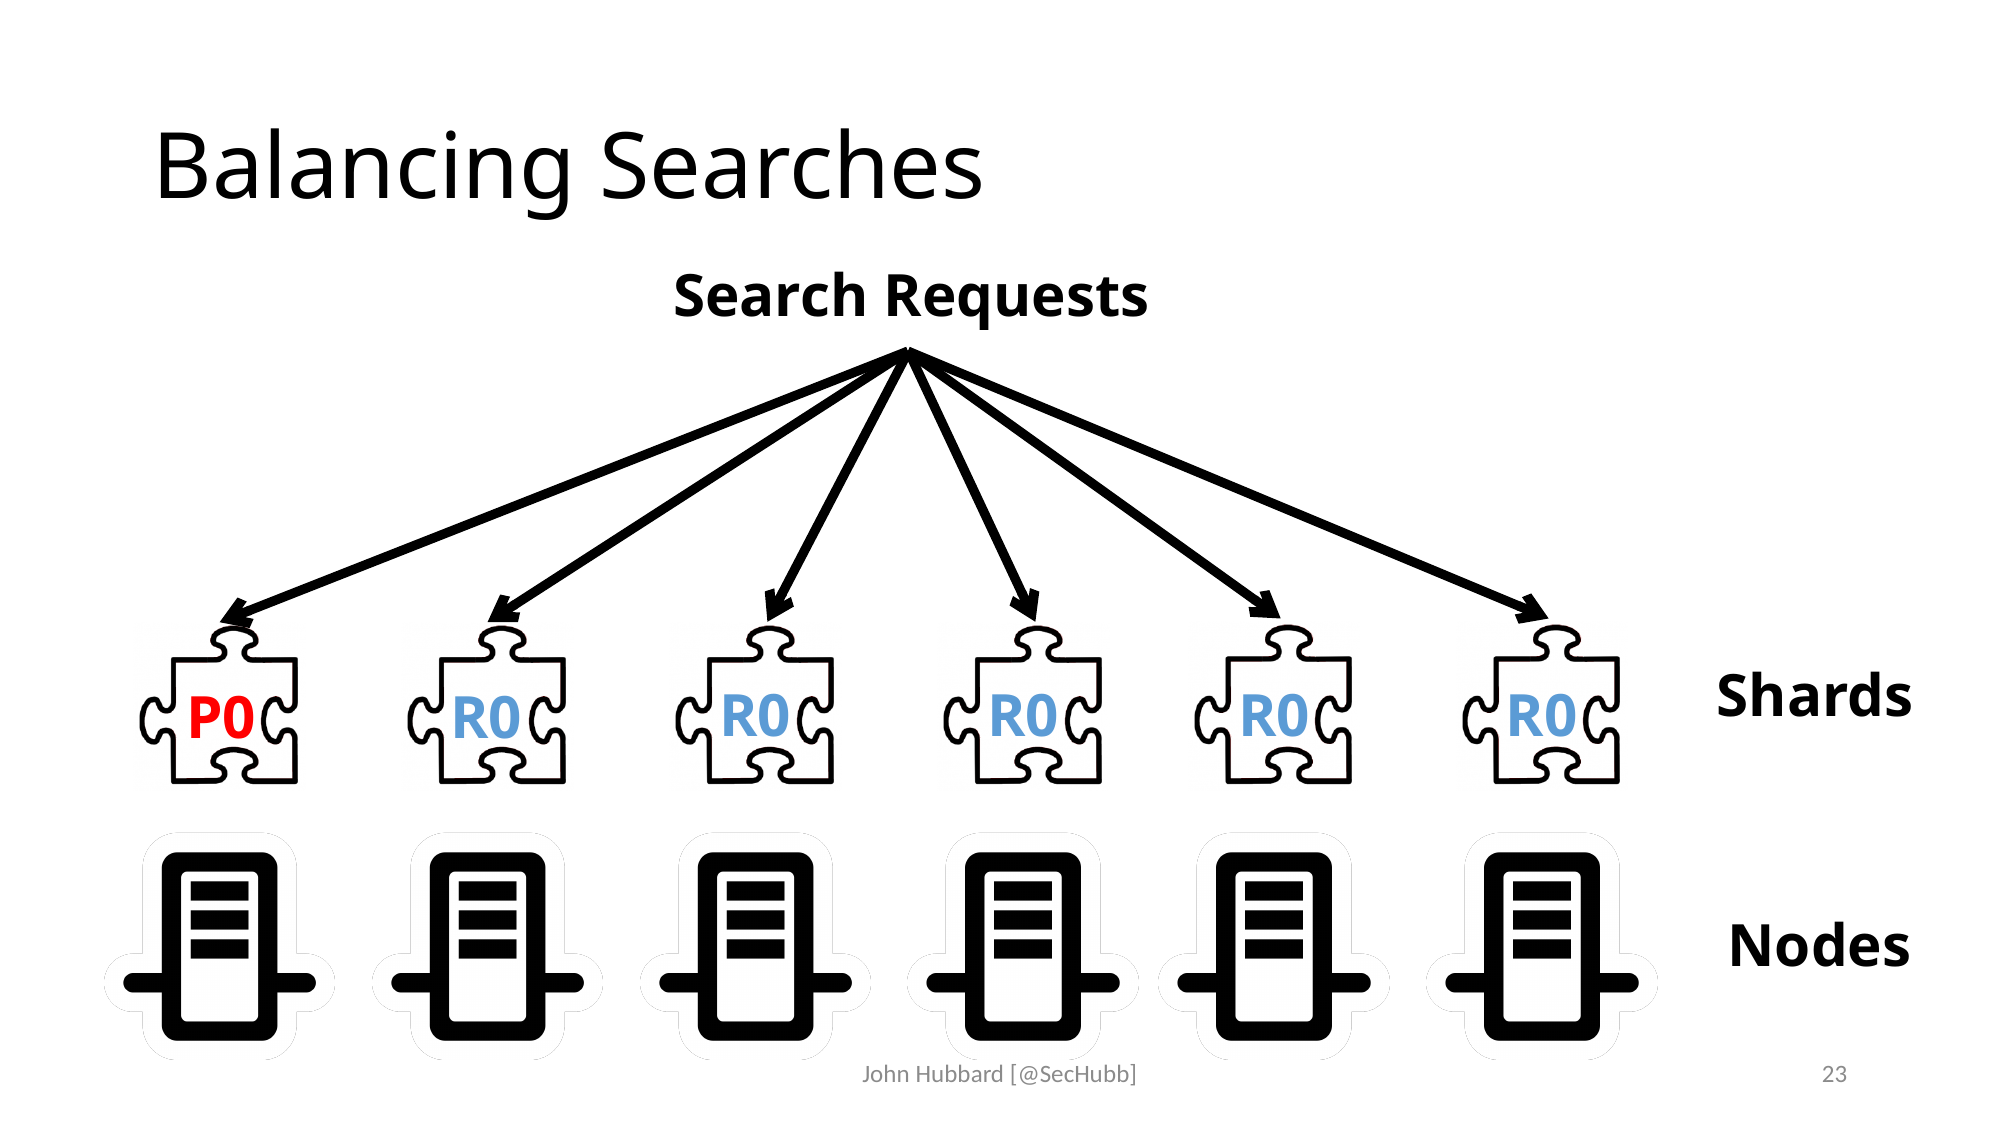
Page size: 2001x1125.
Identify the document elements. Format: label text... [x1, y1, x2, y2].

picture [1455, 621, 1628, 791]
picture [1158, 828, 1390, 1060]
picture [401, 623, 574, 791]
text_box Nodes [1713, 900, 1927, 986]
text_box Search Requests [658, 251, 1165, 336]
picture [372, 828, 603, 1060]
picture [104, 828, 335, 1060]
footer John Hubbard [@SecHubb] [662, 1042, 1338, 1103]
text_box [1281, 351, 1549, 619]
picture [133, 622, 306, 791]
text_box Shards [1702, 650, 1928, 736]
picture [1426, 828, 1658, 1060]
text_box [767, 351, 909, 622]
title Balancing Searches [137, 59, 1863, 278]
slide_number 23 [1412, 1042, 1863, 1103]
picture [639, 828, 871, 1060]
picture [1188, 621, 1360, 791]
picture [907, 828, 1139, 1060]
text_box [907, 351, 1281, 619]
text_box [219, 351, 908, 623]
picture [669, 623, 842, 791]
picture [937, 622, 1110, 791]
